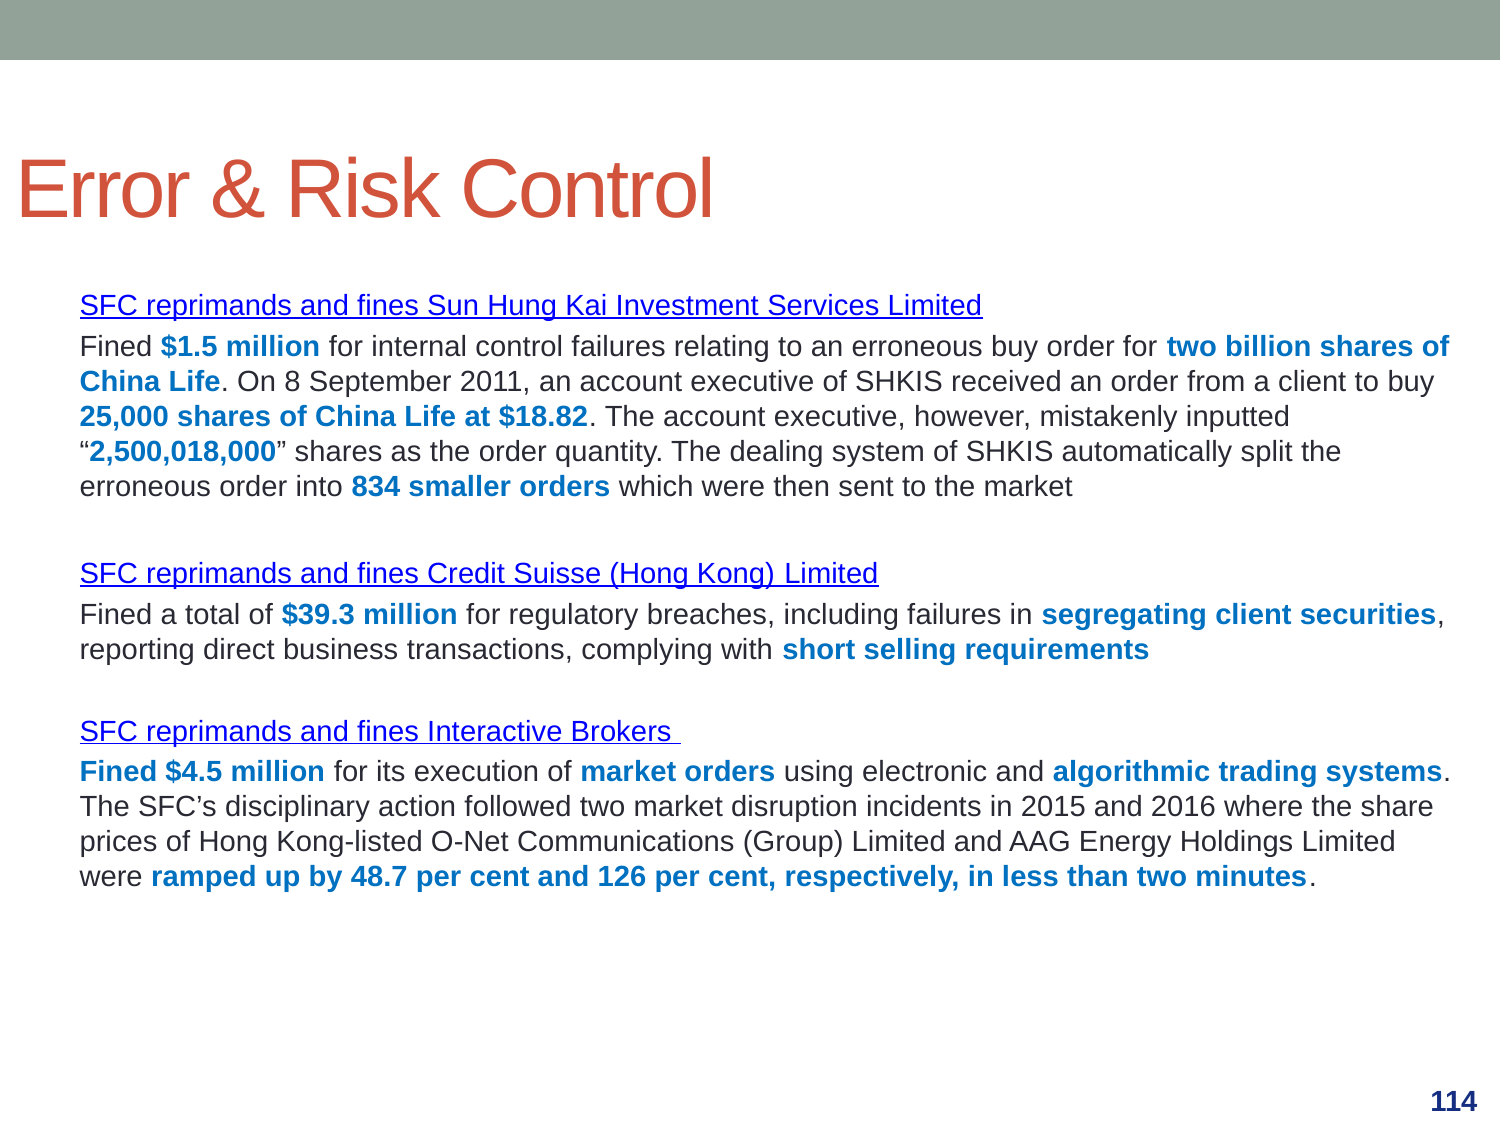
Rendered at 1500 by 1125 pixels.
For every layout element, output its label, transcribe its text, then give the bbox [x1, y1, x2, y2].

title Error & Risk Control [0, 101, 1325, 266]
slide_number 114 [1415, 1070, 1499, 1125]
text_box SFC reprimands and fines Sun Hung Kai Investment Services Limited Fined $1.5 million for internal control failures relating to an erroneous buy order for two billion shares of China Life. On 8 September 2011, an account executive of SHKIS received an order from a client to buy 25,000 shares of China Life at $18.82. The account executive, however, mistakenly inputted “2,500,018,000” shares as the order quantity. The dealing system of SHKIS automatically split the erroneous order into 834 smaller orders which were then sent to the market SFC reprimands and fines Credit Suisse (Hong Kong) Limited Fined a total of $39.3 million for regulatory breaches, including failures in segregating client securities, reporting direct business transactions, complying with short selling requirements SFC reprimands and fines Interactive Brokers Fined $4.5 million for its execution of market orders using electronic and algorithmic trading systems. The SFC’s disciplinary action followed two market disruption incidents in 2015 and 2016 where the share prices of Hong Kong-listed O-Net Communications (Group) Limited and AAG Energy Holdings Limited were ramped up by 48.7 per cent and 126 per cent, respectively, in less than two minutes. [64, 278, 1483, 1047]
